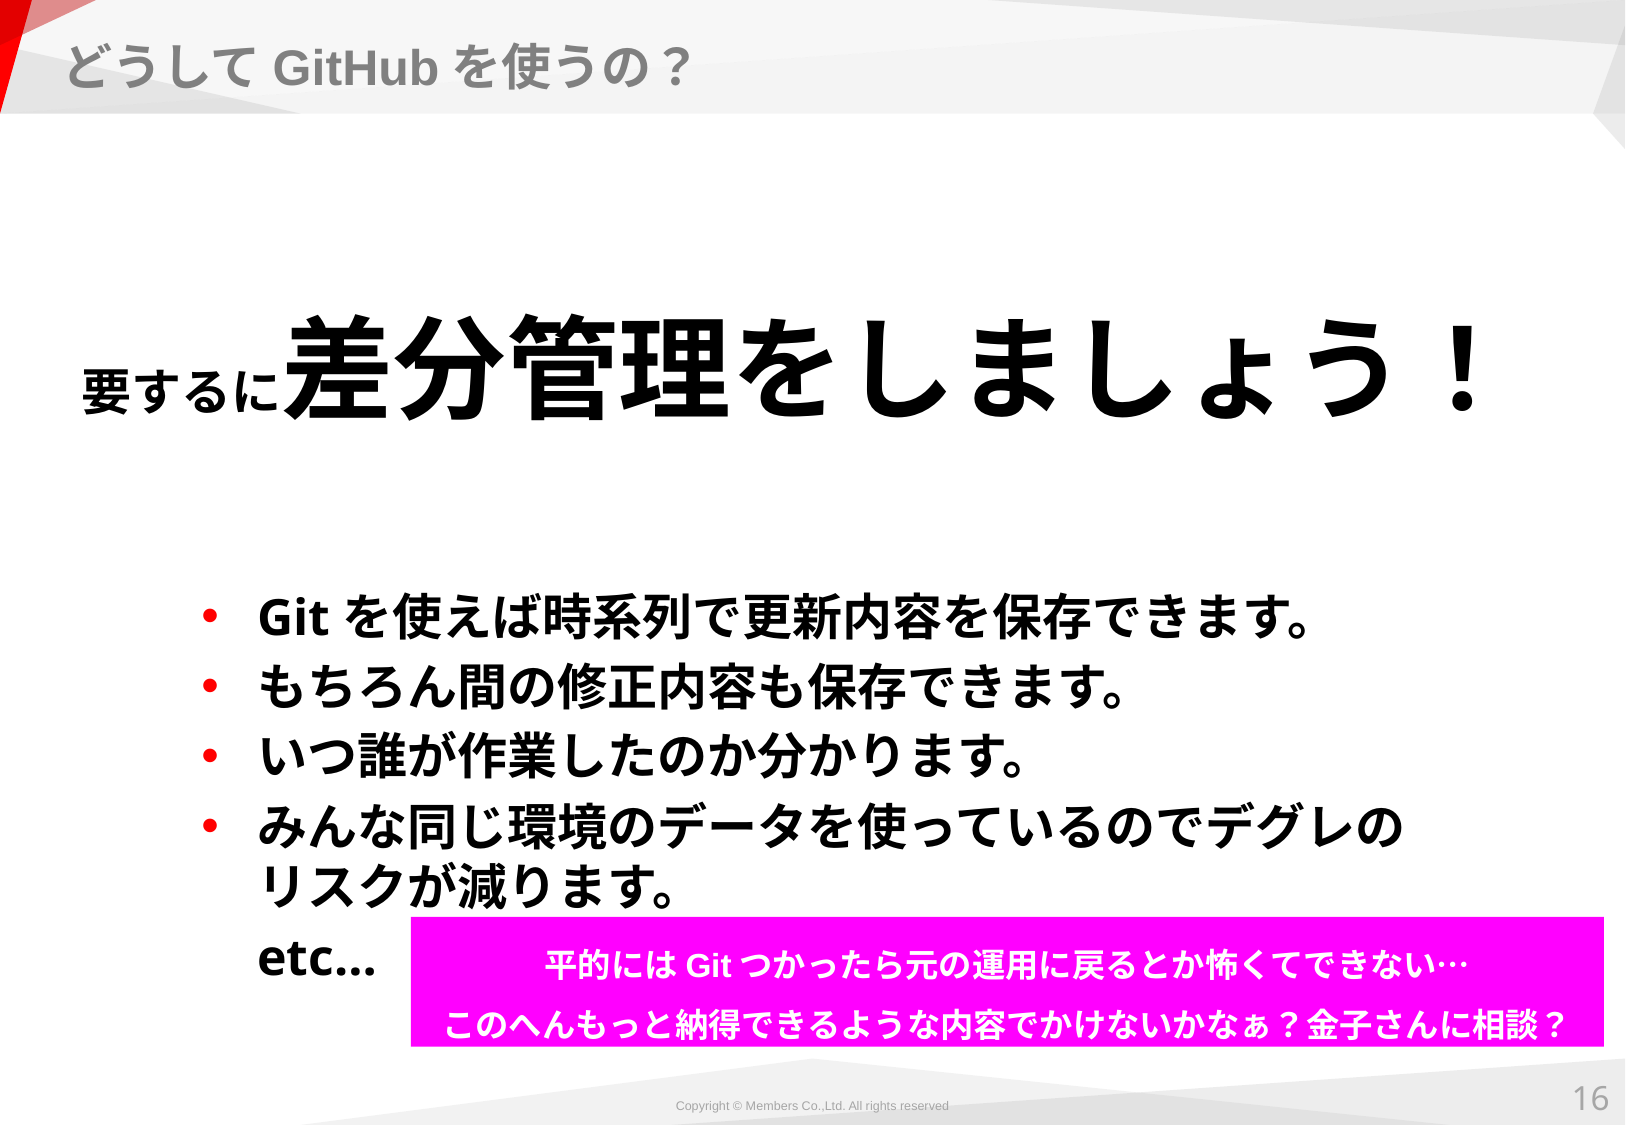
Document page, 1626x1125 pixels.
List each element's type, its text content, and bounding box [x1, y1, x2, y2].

list Gitを使えば時系列で更新内容を保存できます。 もちろん間の修正内容も保存できます。 いつ誰が作業したのか分かります。 みんな同じ環境のデータを使っているのでデグレのリスクが減ります。 etc… [186, 577, 1439, 906]
text_box 要するに差分管理をしましょう！ [0, 290, 1625, 752]
text_box 平的にはGitつかったら元の運用に戻るとか怖くてできない… このへんもっと納得できるような内容でかけないかなぁ？金子さんに相談？ [410, 916, 1604, 1047]
title どうしてGitHubを使うの？ [44, 16, 1575, 114]
